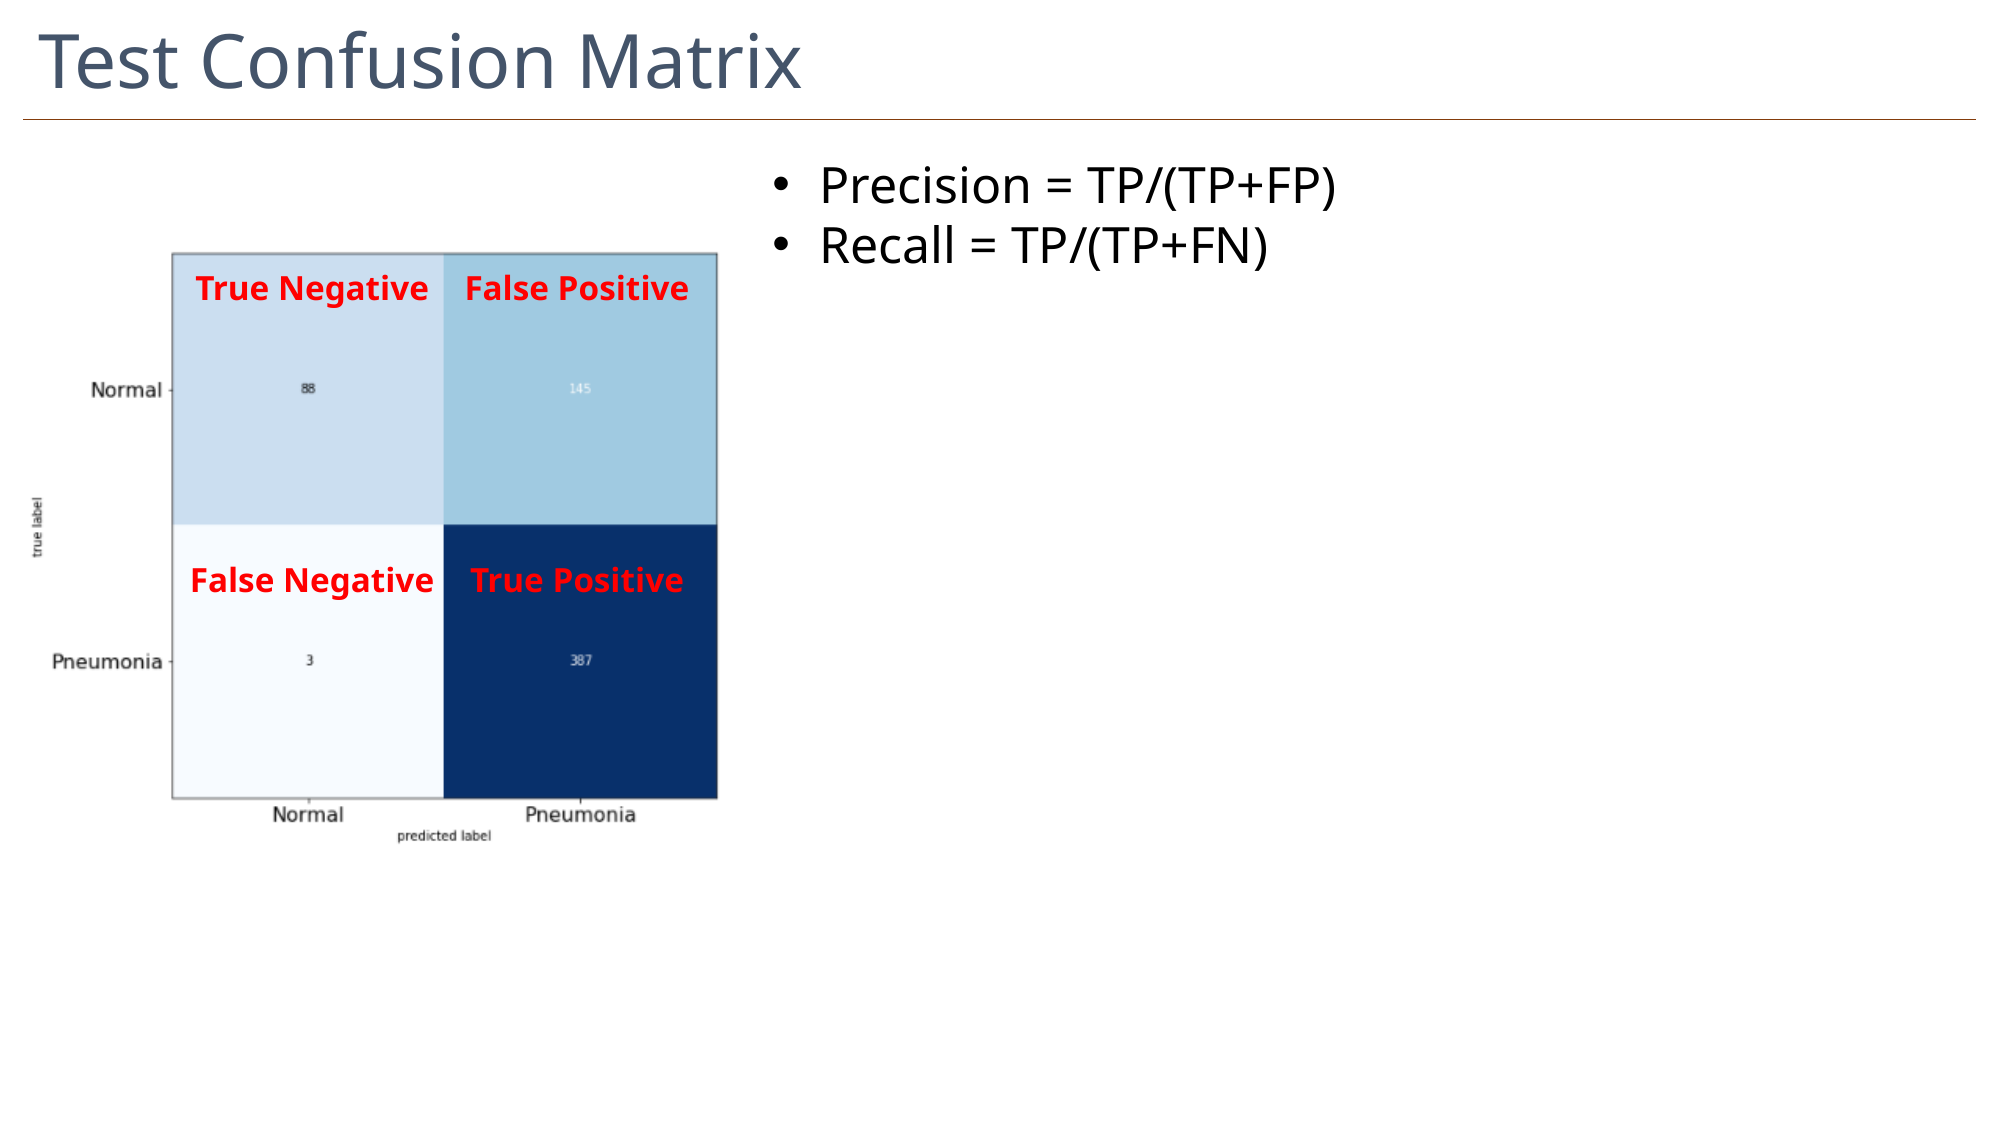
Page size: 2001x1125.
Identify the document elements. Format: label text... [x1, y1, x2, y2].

text_box Precision = TP/(TP+FP) Recall = TP/(TP+FN) [757, 145, 1977, 341]
text_box Test Confusion Matrix [23, 6, 1280, 112]
picture [23, 243, 771, 852]
